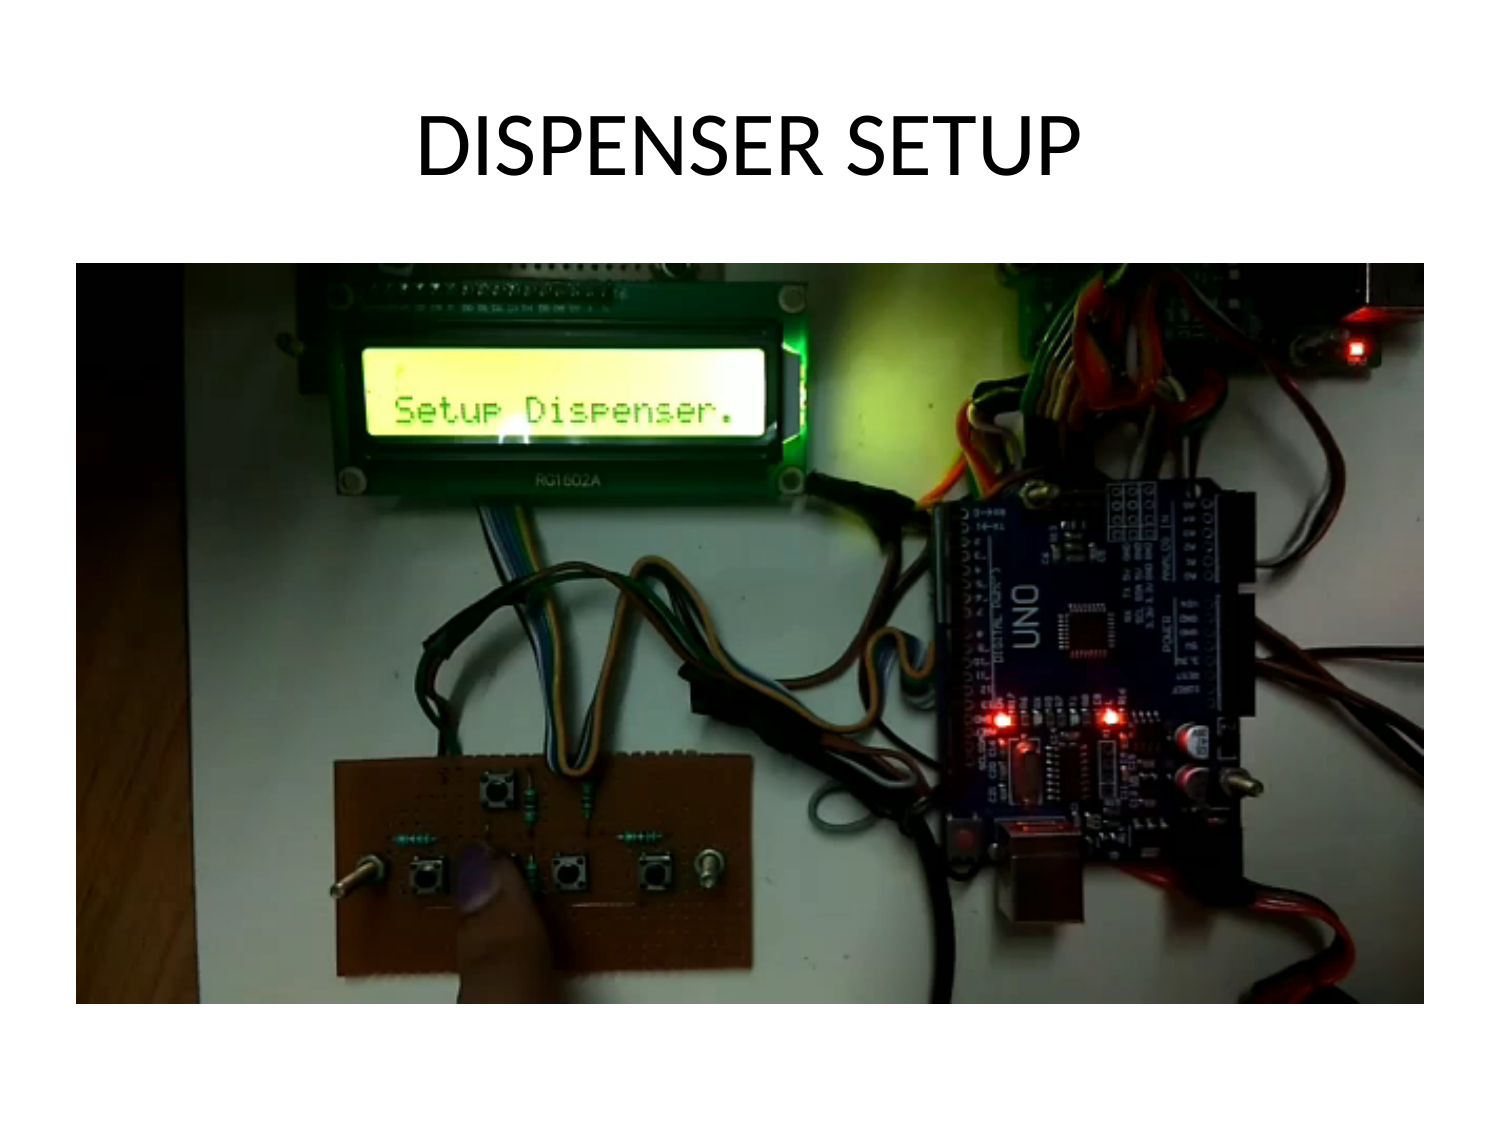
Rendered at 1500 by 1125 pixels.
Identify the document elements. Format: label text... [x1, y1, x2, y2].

title DISPENSER SETUP [75, 45, 1425, 233]
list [74, 262, 1425, 1006]
